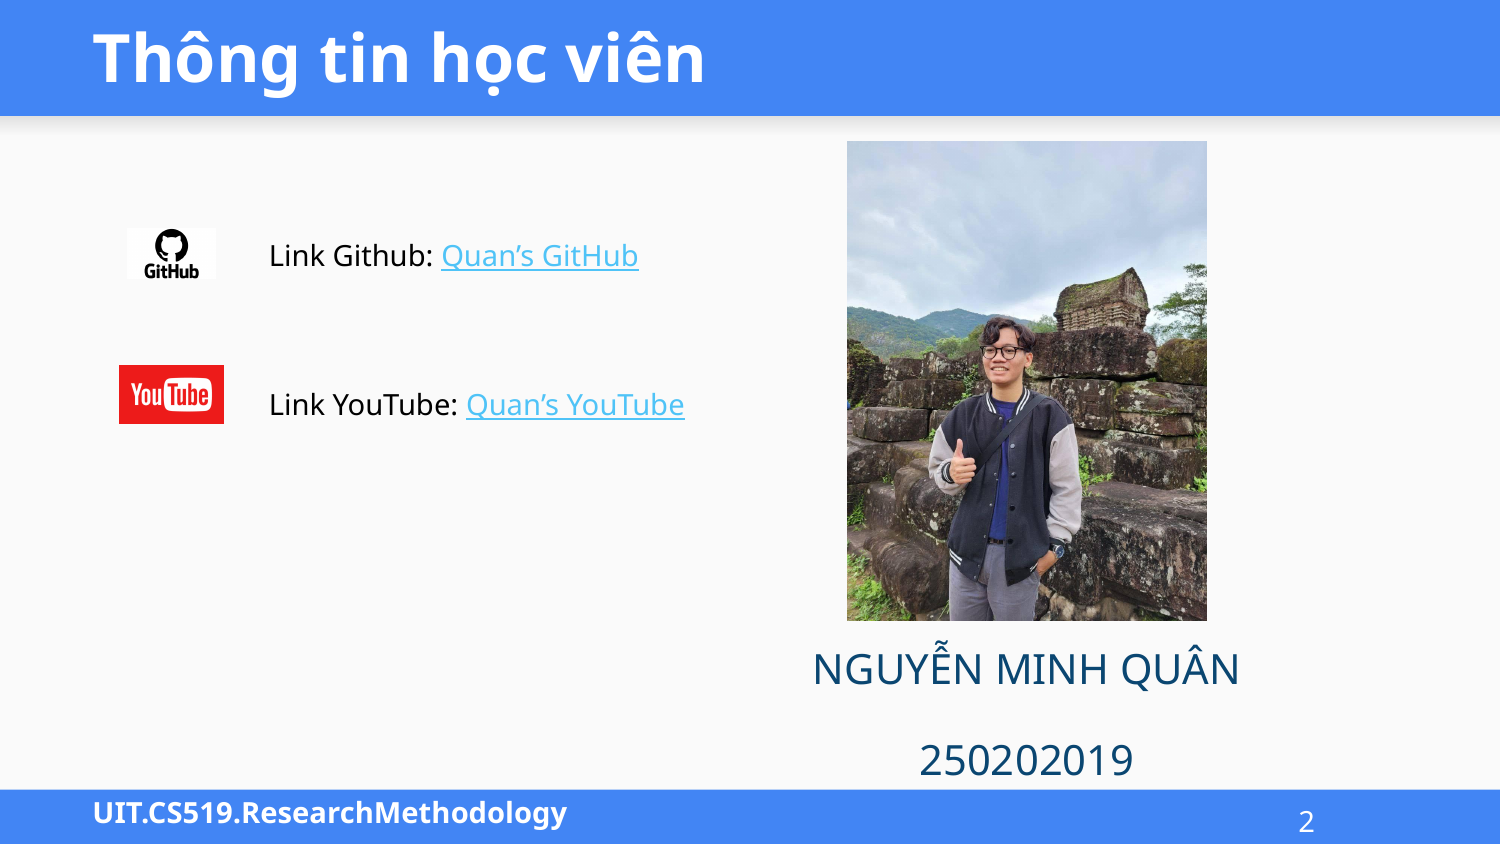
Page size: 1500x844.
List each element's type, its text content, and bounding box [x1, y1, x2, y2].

picture [847, 141, 1207, 621]
picture [126, 228, 217, 279]
text_box 2 [1271, 798, 1342, 844]
list NGUYỄN MINH QUÂN 250202019 [764, 620, 1290, 799]
picture [119, 365, 224, 425]
list Link Github: Quan’s GitHub [253, 216, 735, 291]
title Thông tin học viên [77, 0, 1427, 113]
list Link YouTube: Quan’s YouTube [253, 365, 823, 425]
